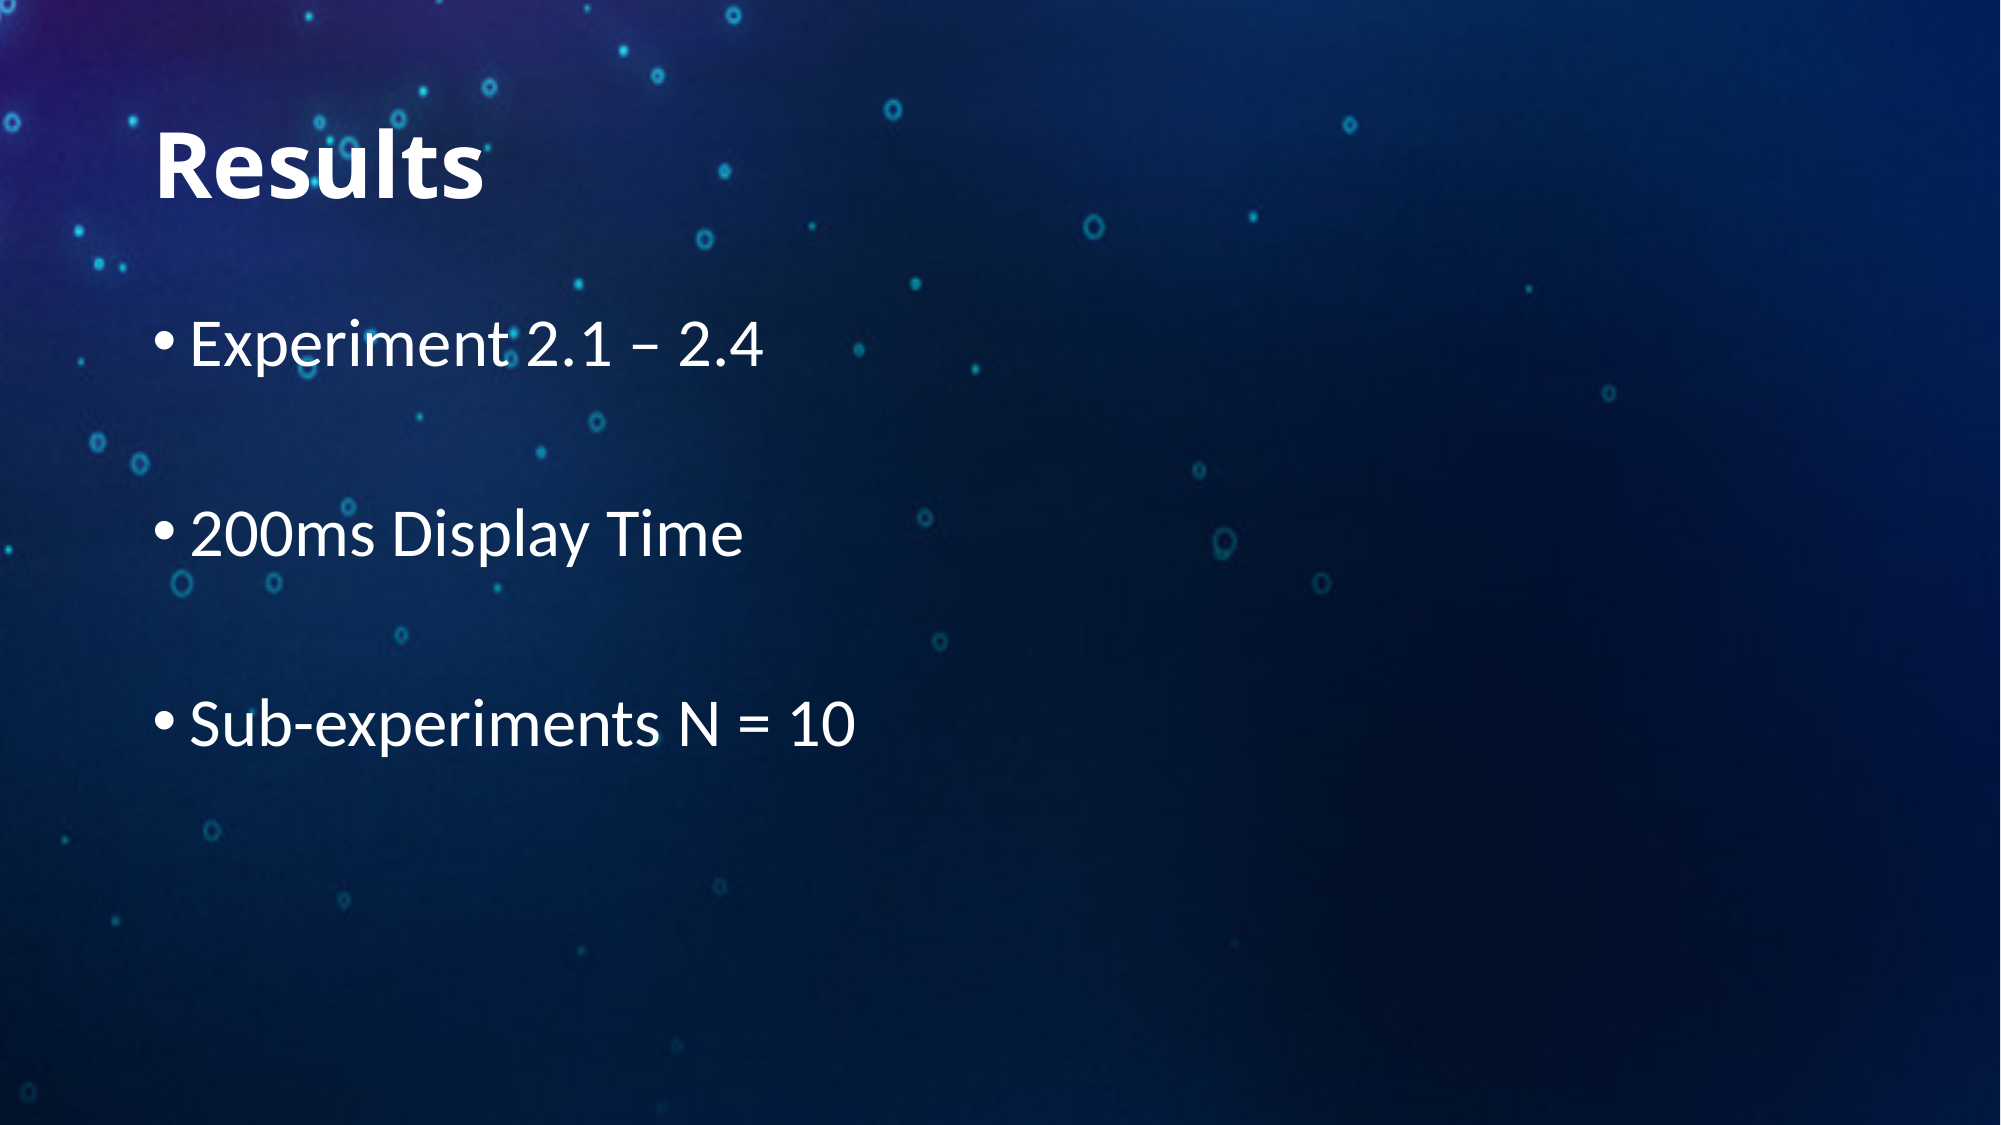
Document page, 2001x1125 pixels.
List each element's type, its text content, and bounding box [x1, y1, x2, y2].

title Results [137, 59, 1863, 278]
list Experiment 2.1 – 2.4 200ms Display Time Sub-experiments N = 10 [137, 299, 1863, 1014]
picture [0, 0, 2001, 1125]
